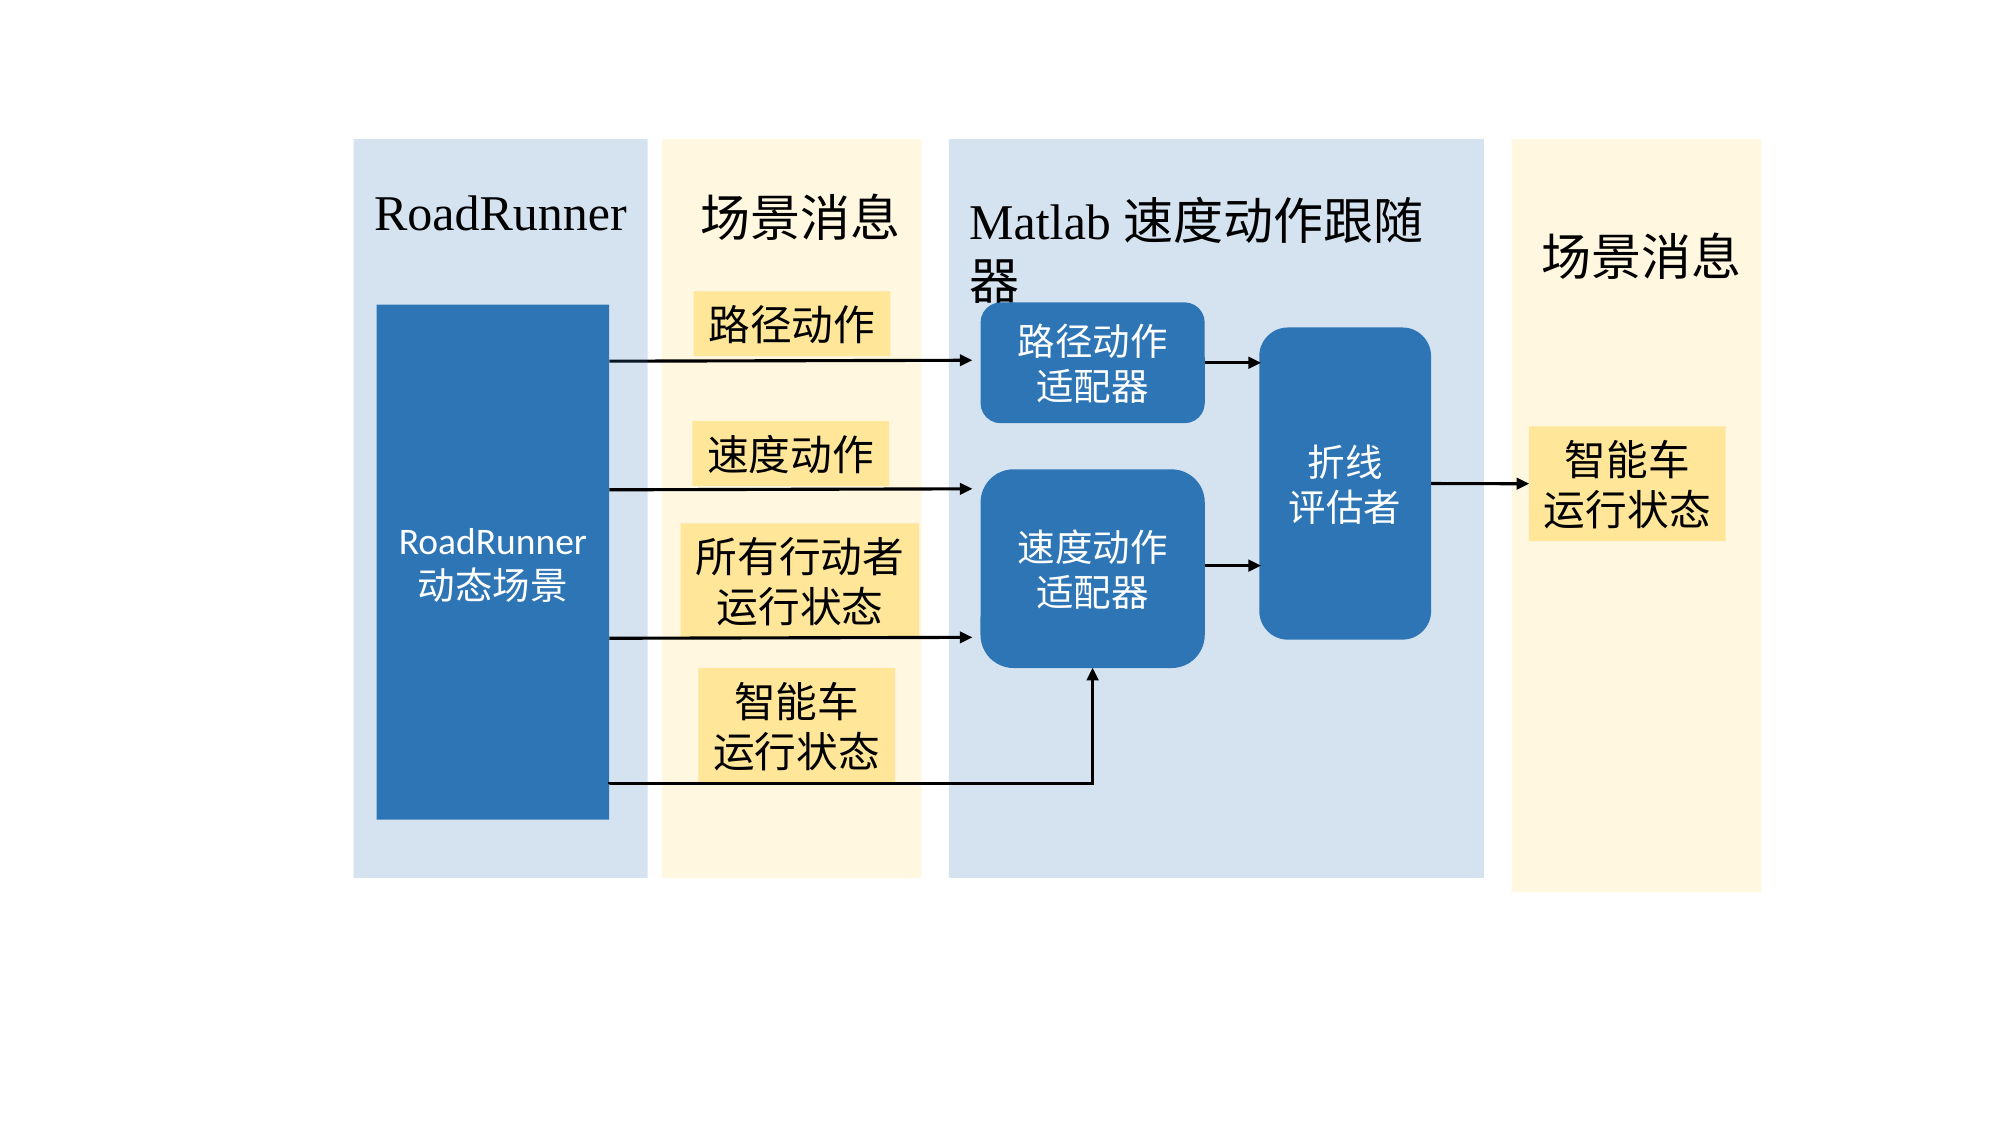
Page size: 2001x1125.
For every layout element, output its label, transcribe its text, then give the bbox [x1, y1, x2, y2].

text_box 智能车 运行状态 [1528, 426, 1726, 542]
text_box [1511, 138, 1762, 893]
text_box 速度动作 适配器 [979, 468, 1206, 670]
text_box 场景消息 [1526, 218, 1762, 293]
text_box 路径动作 适配器 [979, 301, 1206, 425]
text_box RoadRunner 动态场景 [376, 304, 610, 821]
text_box [661, 640, 922, 667]
text_box [661, 491, 922, 636]
text_box 路径动作 [693, 291, 891, 357]
text_box [353, 138, 649, 879]
text_box RoadRunner [359, 172, 642, 248]
text_box [948, 486, 1485, 879]
text_box [661, 362, 922, 488]
text_box 速度动作 [692, 421, 890, 486]
text_box [661, 138, 922, 359]
text_box 折线 评估者 [1258, 326, 1433, 641]
text_box [948, 138, 1485, 667]
text_box 场景消息 [686, 178, 922, 254]
text_box Matlab速度动作跟随器 [954, 182, 1480, 317]
text_box 所有行动者 运行状态 [680, 523, 920, 636]
text_box [661, 786, 922, 879]
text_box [609, 667, 1093, 785]
